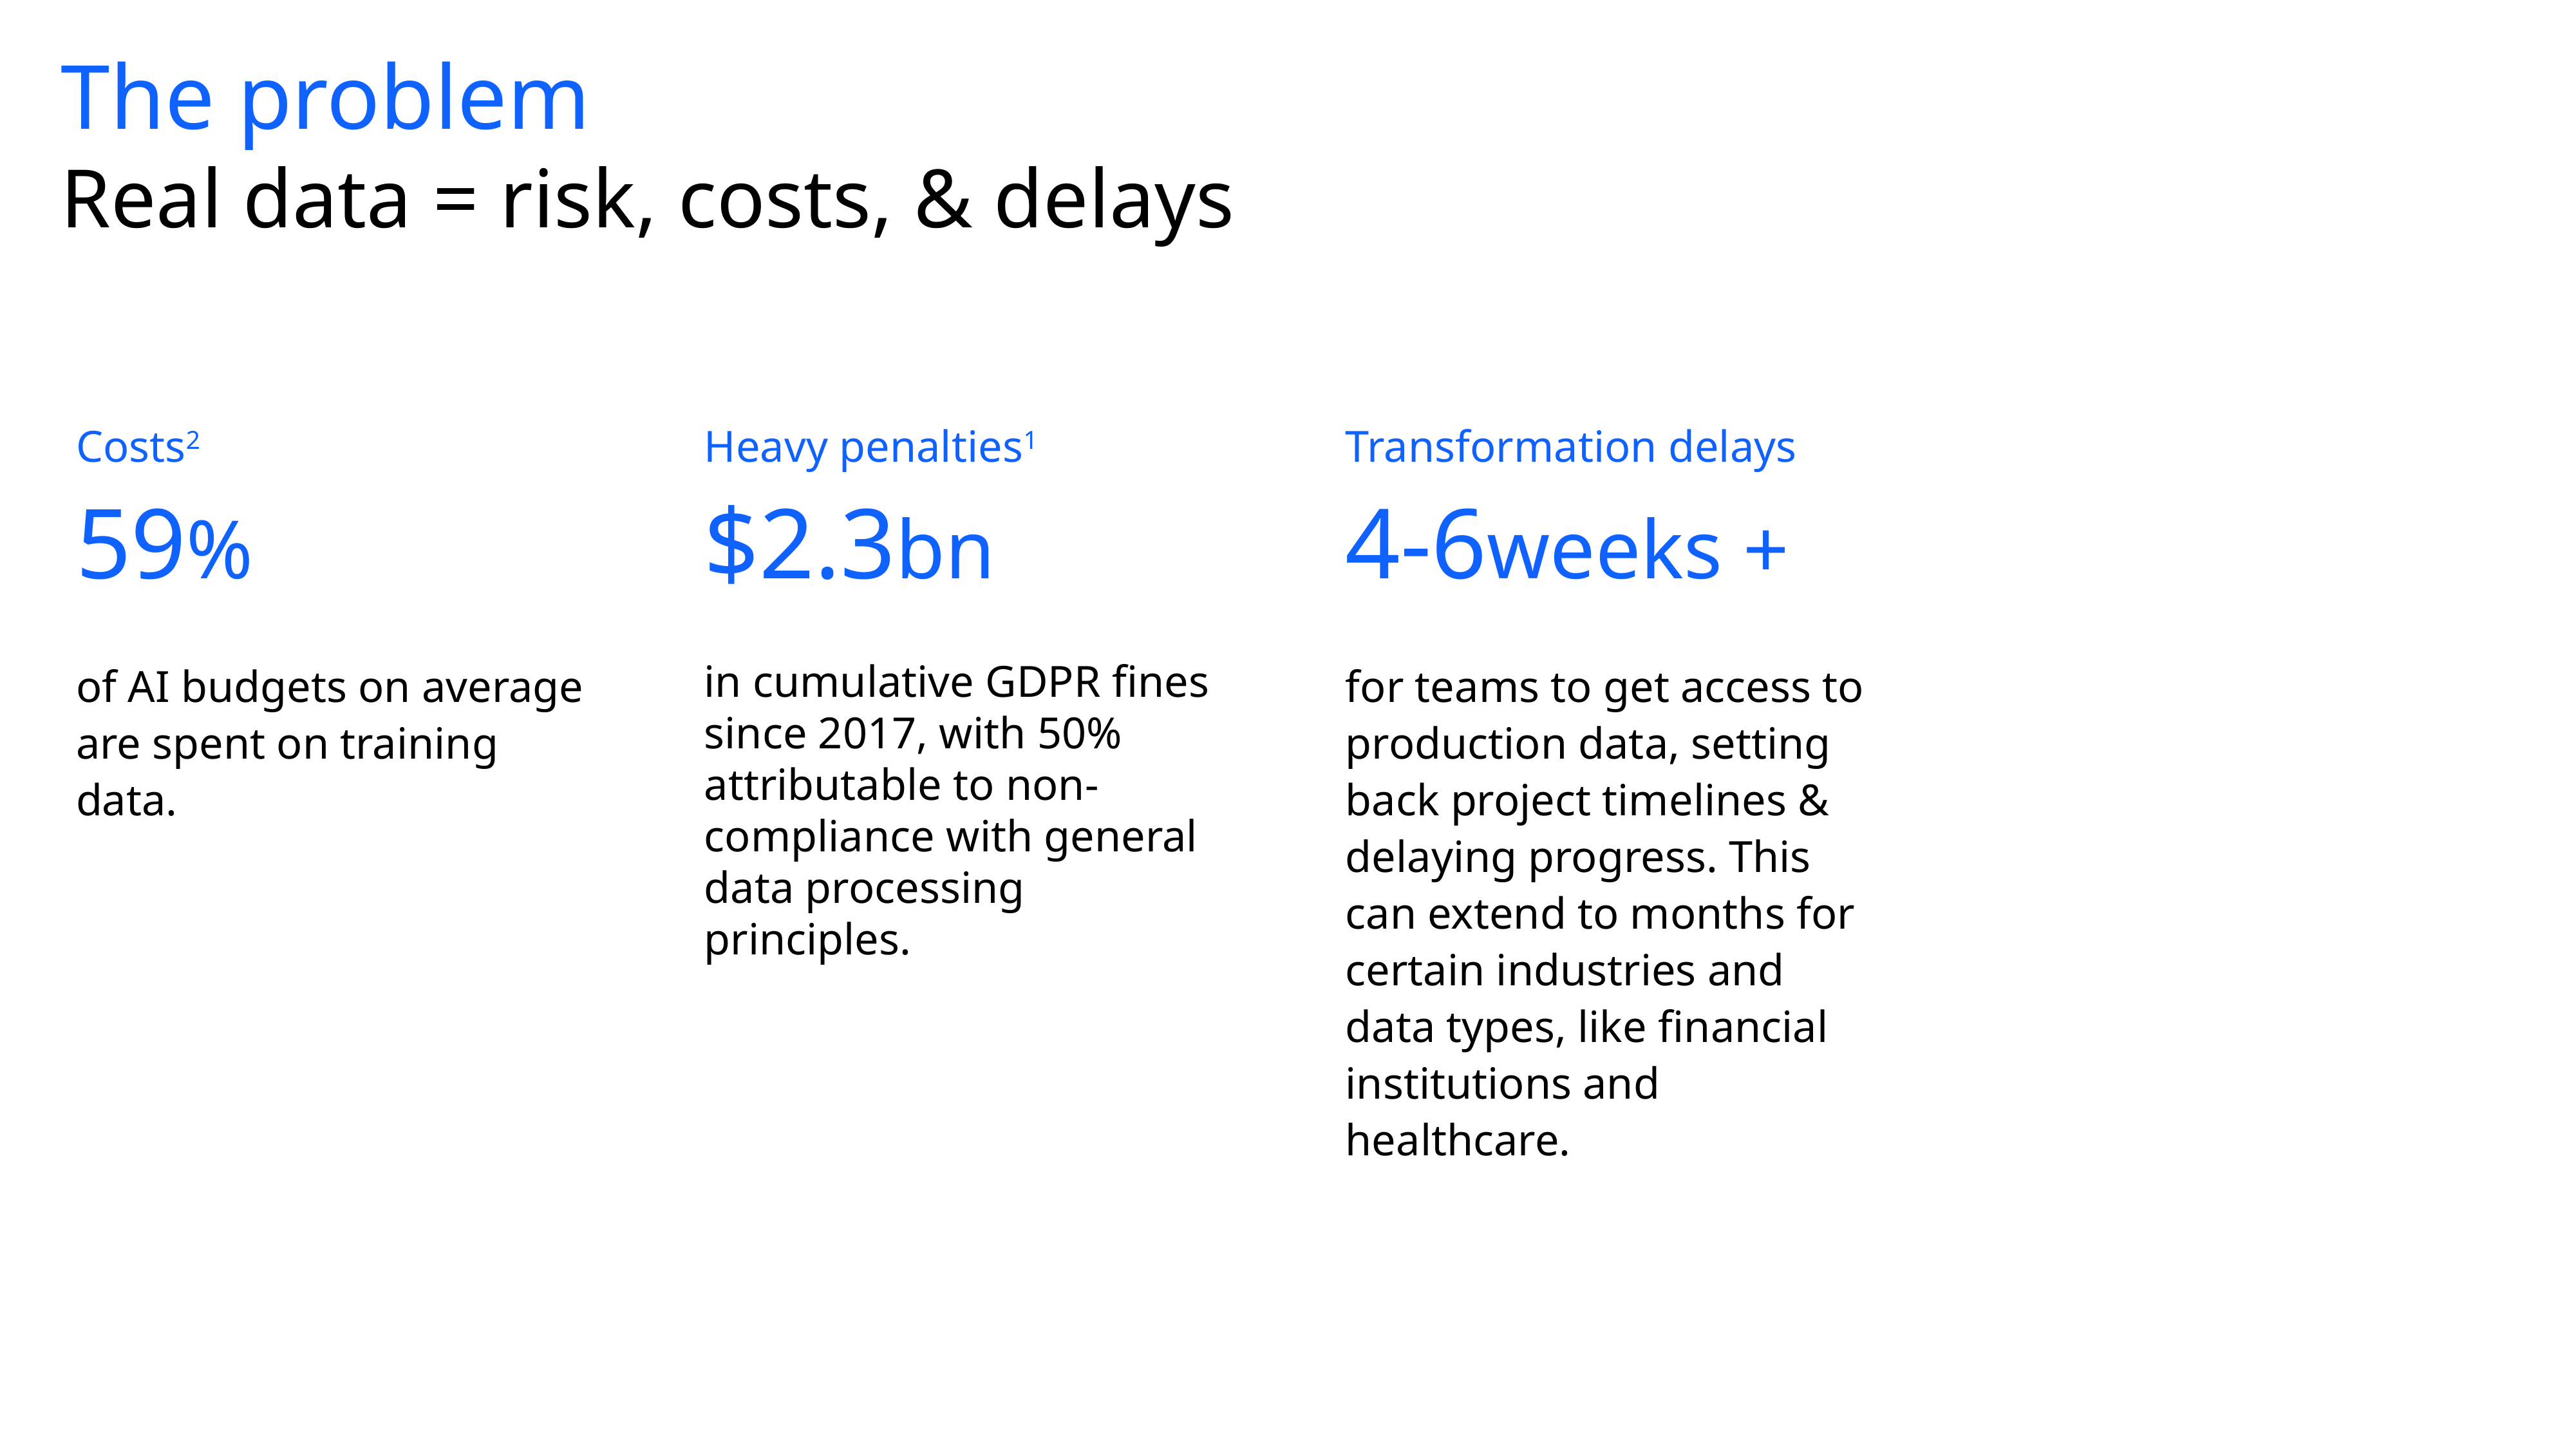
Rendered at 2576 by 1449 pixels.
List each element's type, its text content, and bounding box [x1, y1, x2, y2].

list Heavy penalties1 $2.3bn in cumulative GDPR fines since 2017, with 50% attributable to non-compliance with general data processing principles. [704, 361, 1229, 1269]
title The problem Real data = risk, costs, & delays [60, 40, 1346, 202]
list Costs2 59% of AI budgets on average are spent on training data. [75, 361, 601, 1269]
list Transformation delays 4-6weeks + for teams to get access to production data, setting back project timelines & delaying progress. This can extend to months for certain industries and data types, like financial institutions and healthcare. [1345, 361, 1870, 1269]
